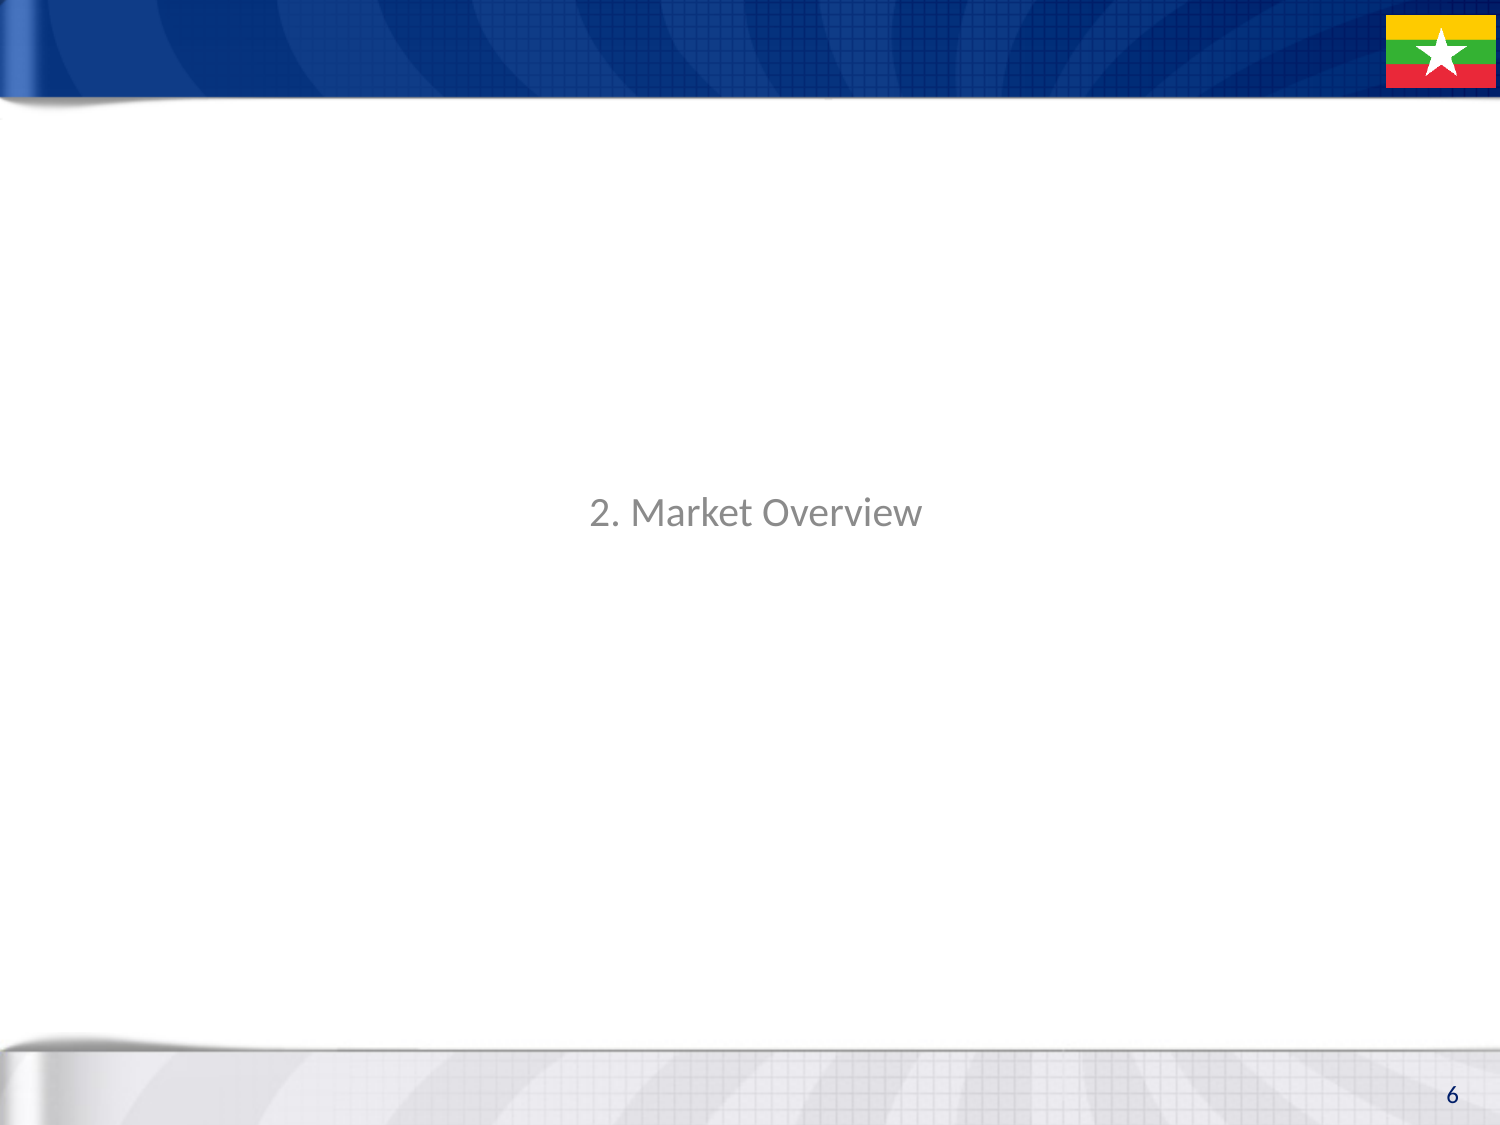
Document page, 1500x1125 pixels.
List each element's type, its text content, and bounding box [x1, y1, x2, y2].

slide_number 6 [1356, 1070, 1475, 1117]
picture [0, 1032, 1500, 1125]
list 2. Market Overview [118, 476, 1394, 723]
picture [0, 0, 1500, 120]
